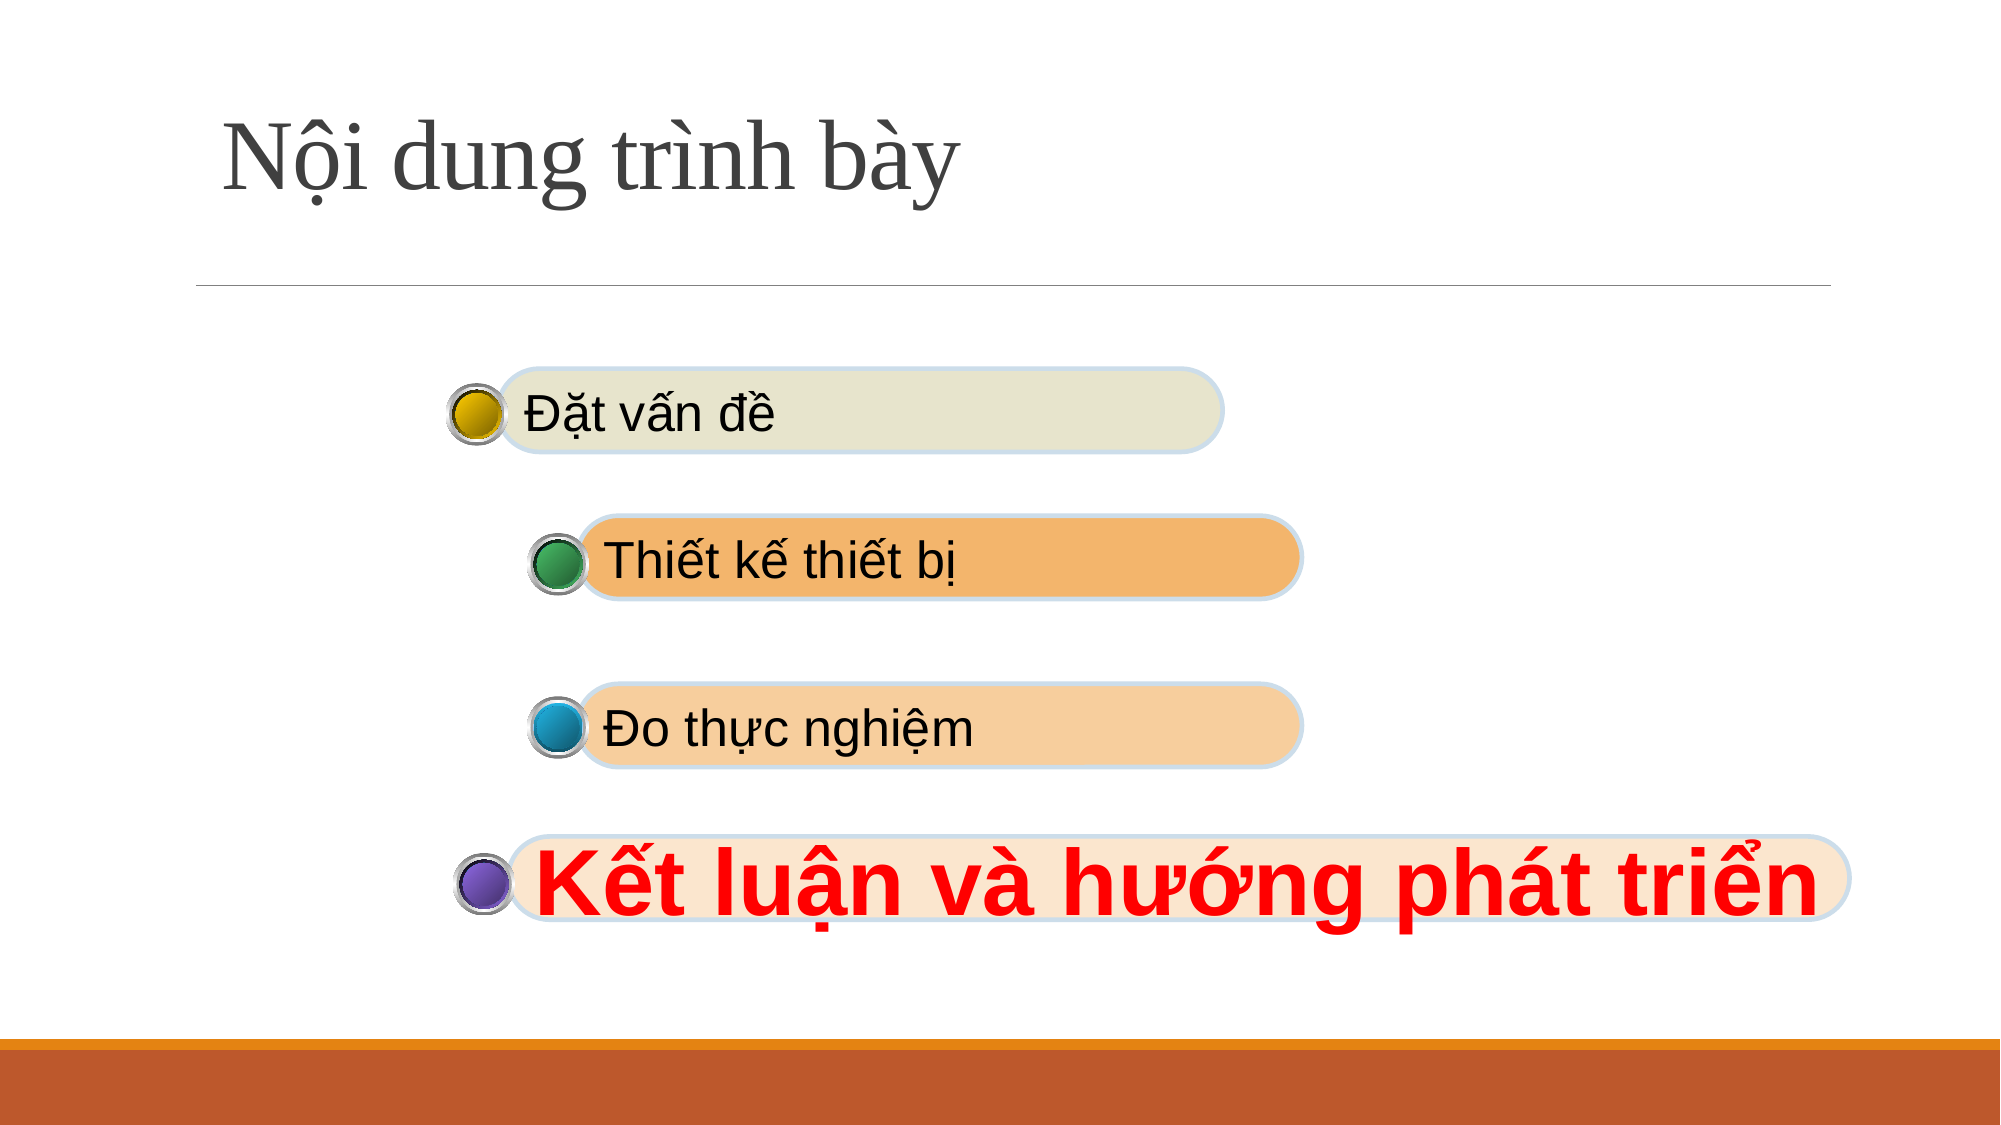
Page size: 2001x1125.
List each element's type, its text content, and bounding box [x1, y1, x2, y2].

text_box Đặt vấn đề [510, 368, 1223, 452]
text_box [526, 695, 590, 760]
title Nội dung trình bày [206, 70, 1850, 218]
text_box Thiết kế thiết bị [588, 515, 1302, 599]
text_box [444, 382, 509, 447]
text_box Đo thực nghiệm [592, 683, 1302, 768]
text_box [526, 532, 590, 596]
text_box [452, 852, 516, 916]
text_box Kết luận và hướng phát triển [519, 836, 1850, 920]
